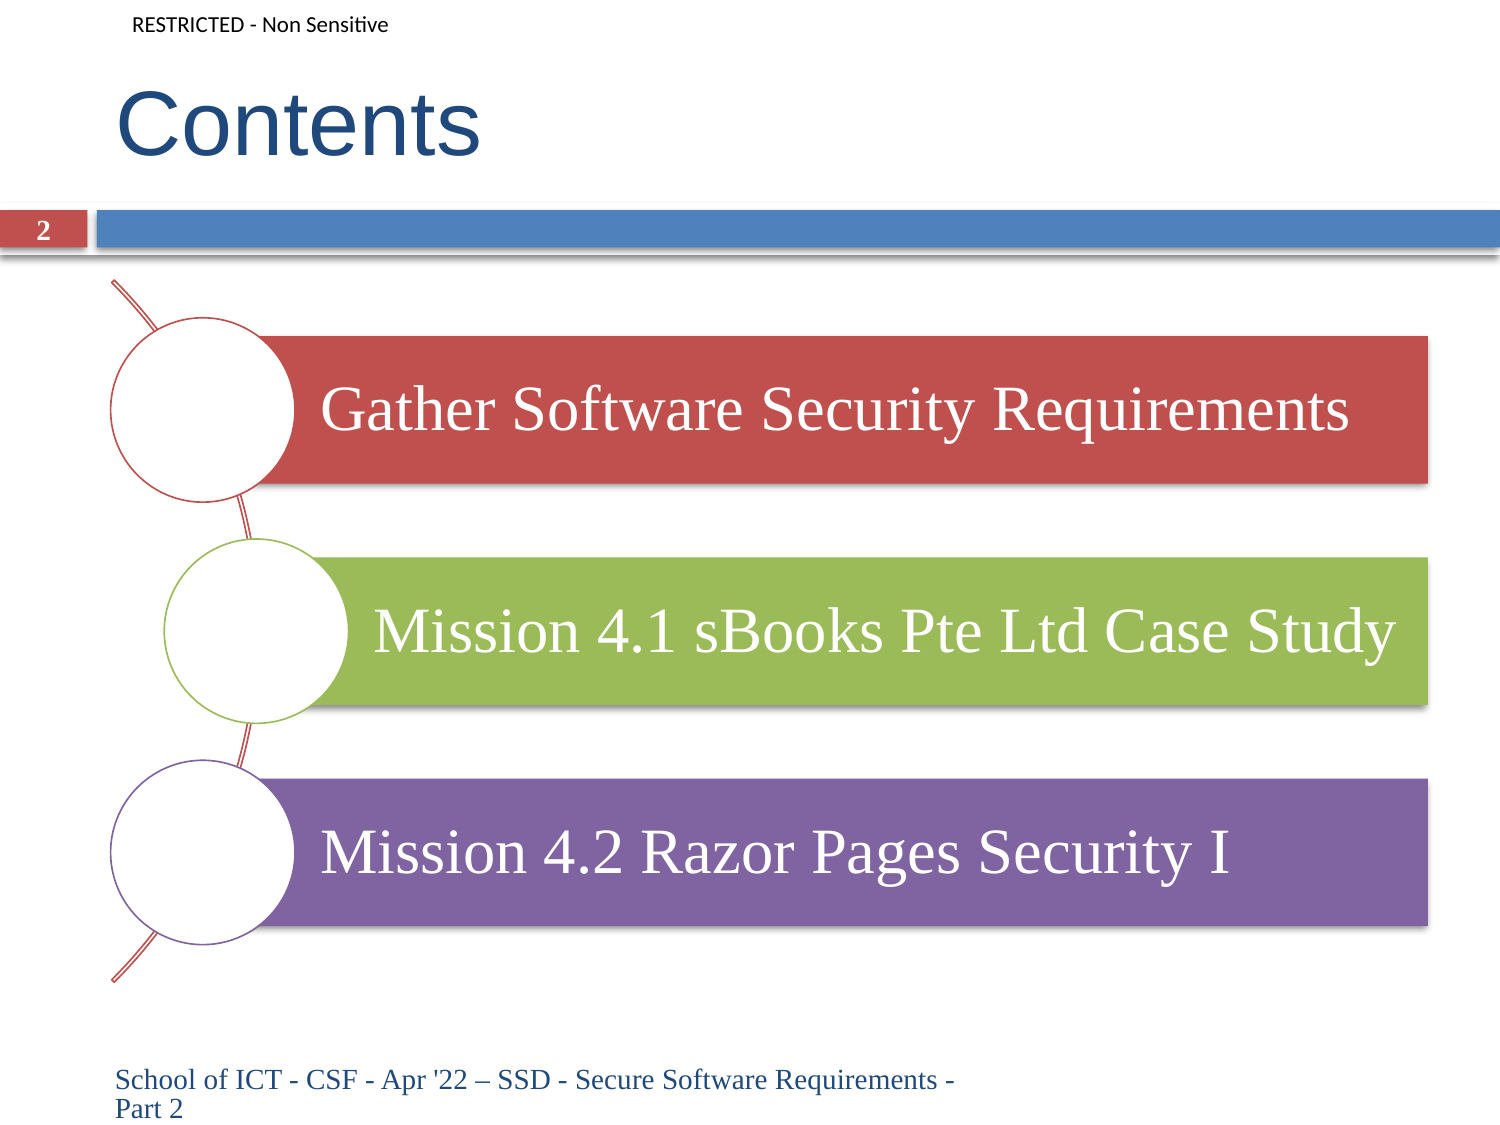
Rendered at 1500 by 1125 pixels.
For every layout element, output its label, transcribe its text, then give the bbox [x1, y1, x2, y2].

title Contents [100, 37, 1438, 200]
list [100, 262, 1439, 1001]
footer School of ICT - CSF - Apr '22 – SSD - Secure Software Requirements - Part 2 [99, 1048, 990, 1108]
slide_number 2 [0, 208, 88, 249]
